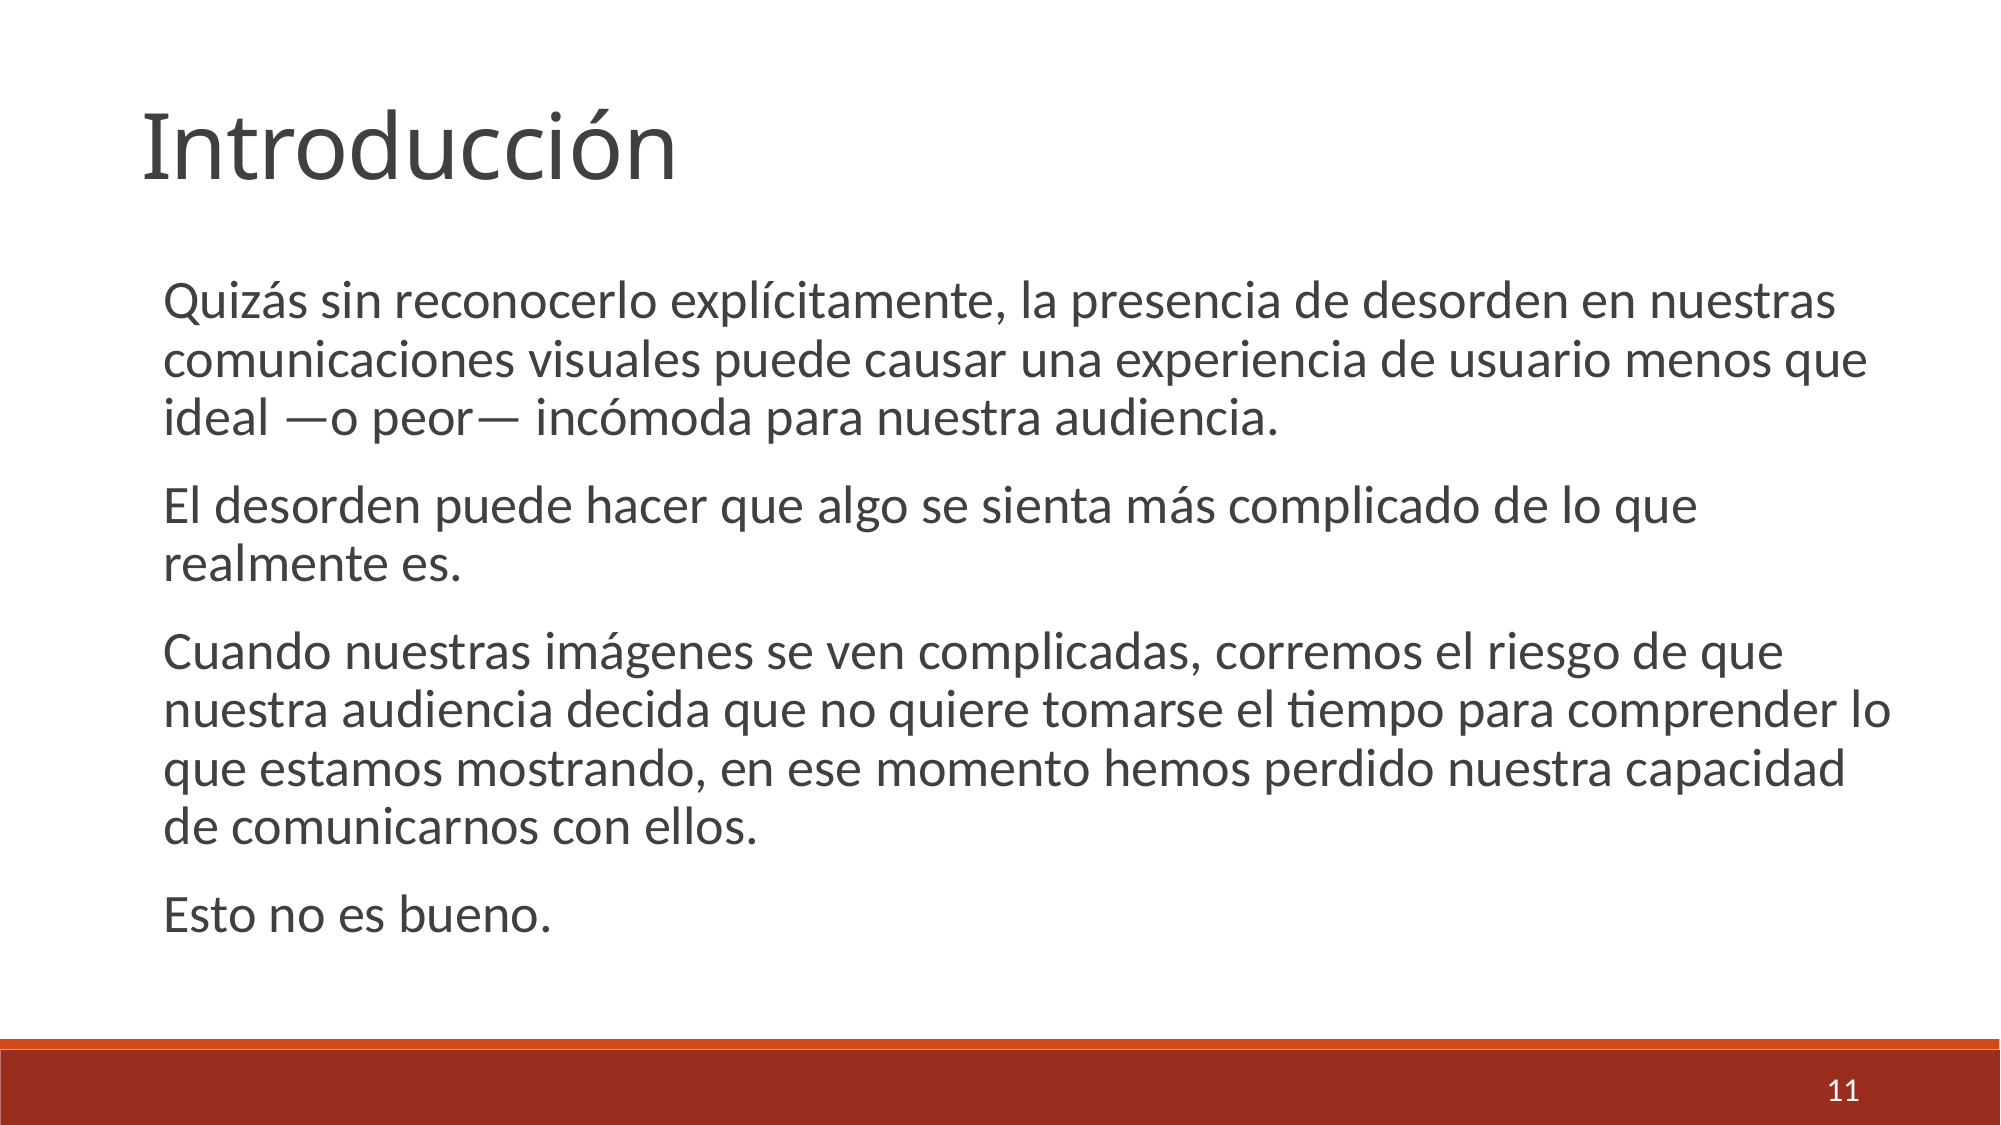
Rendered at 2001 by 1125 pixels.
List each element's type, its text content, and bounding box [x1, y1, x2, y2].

text_box Quizás sin reconocerlo explícitamente, la presencia de desorden en nuestras comunicaciones visuales puede causar una experiencia de usuario menos que ideal —o peor— incómoda para nuestra audiencia. El desorden puede hacer que algo se sienta más complicado de lo que realmente es. Cuando nuestras imágenes se ven complicadas, corremos el riesgo de que nuestra audiencia decida que no quiere tomarse el tiempo para comprender lo que estamos mostrando, en ese momento hemos perdido nuestra capacidad de comunicarnos con ellos. Esto no es bueno. [148, 264, 1931, 1027]
text_box Introducción [126, 97, 1821, 333]
slide_number 11 [126, 1061, 1875, 1115]
